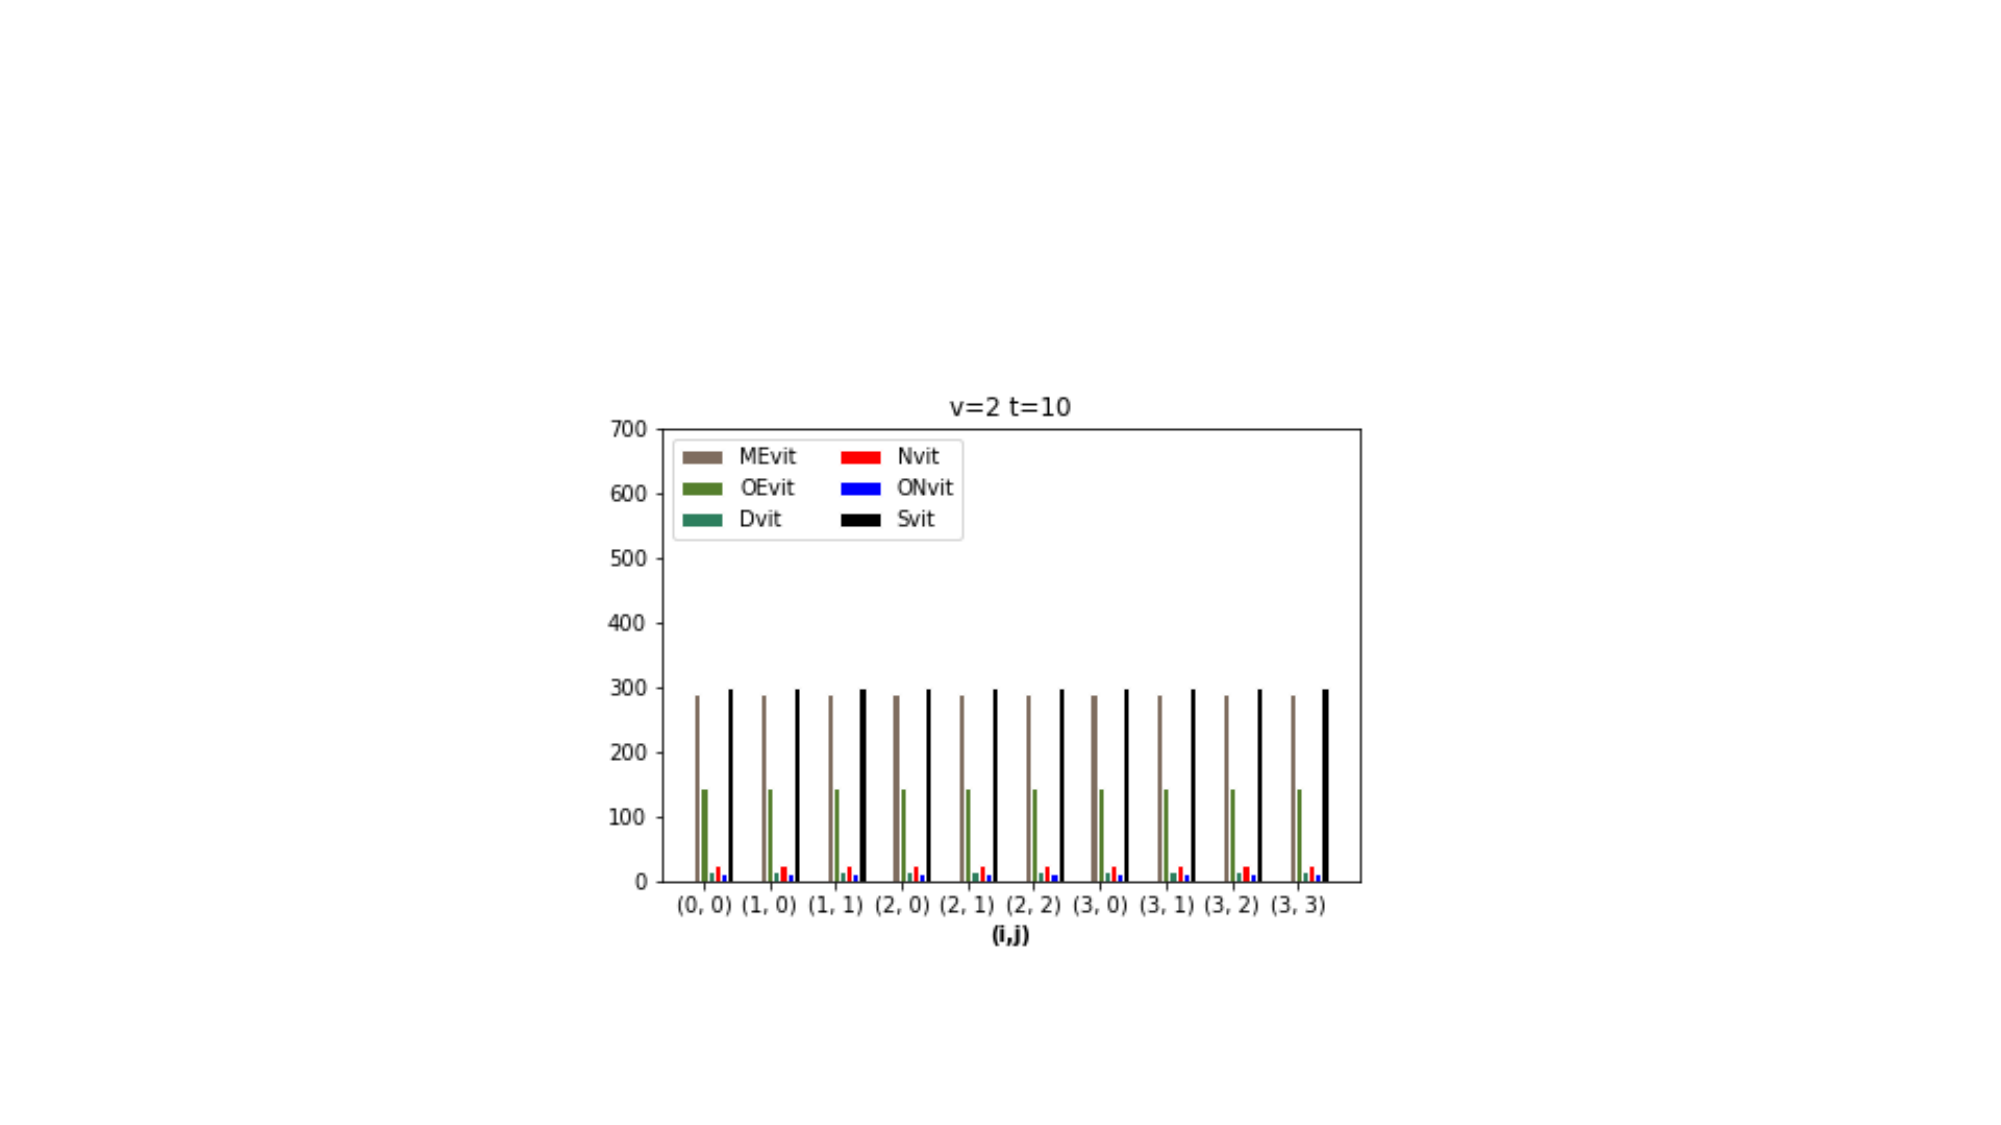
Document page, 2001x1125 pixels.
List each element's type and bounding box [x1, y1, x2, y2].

list [549, 356, 1450, 957]
